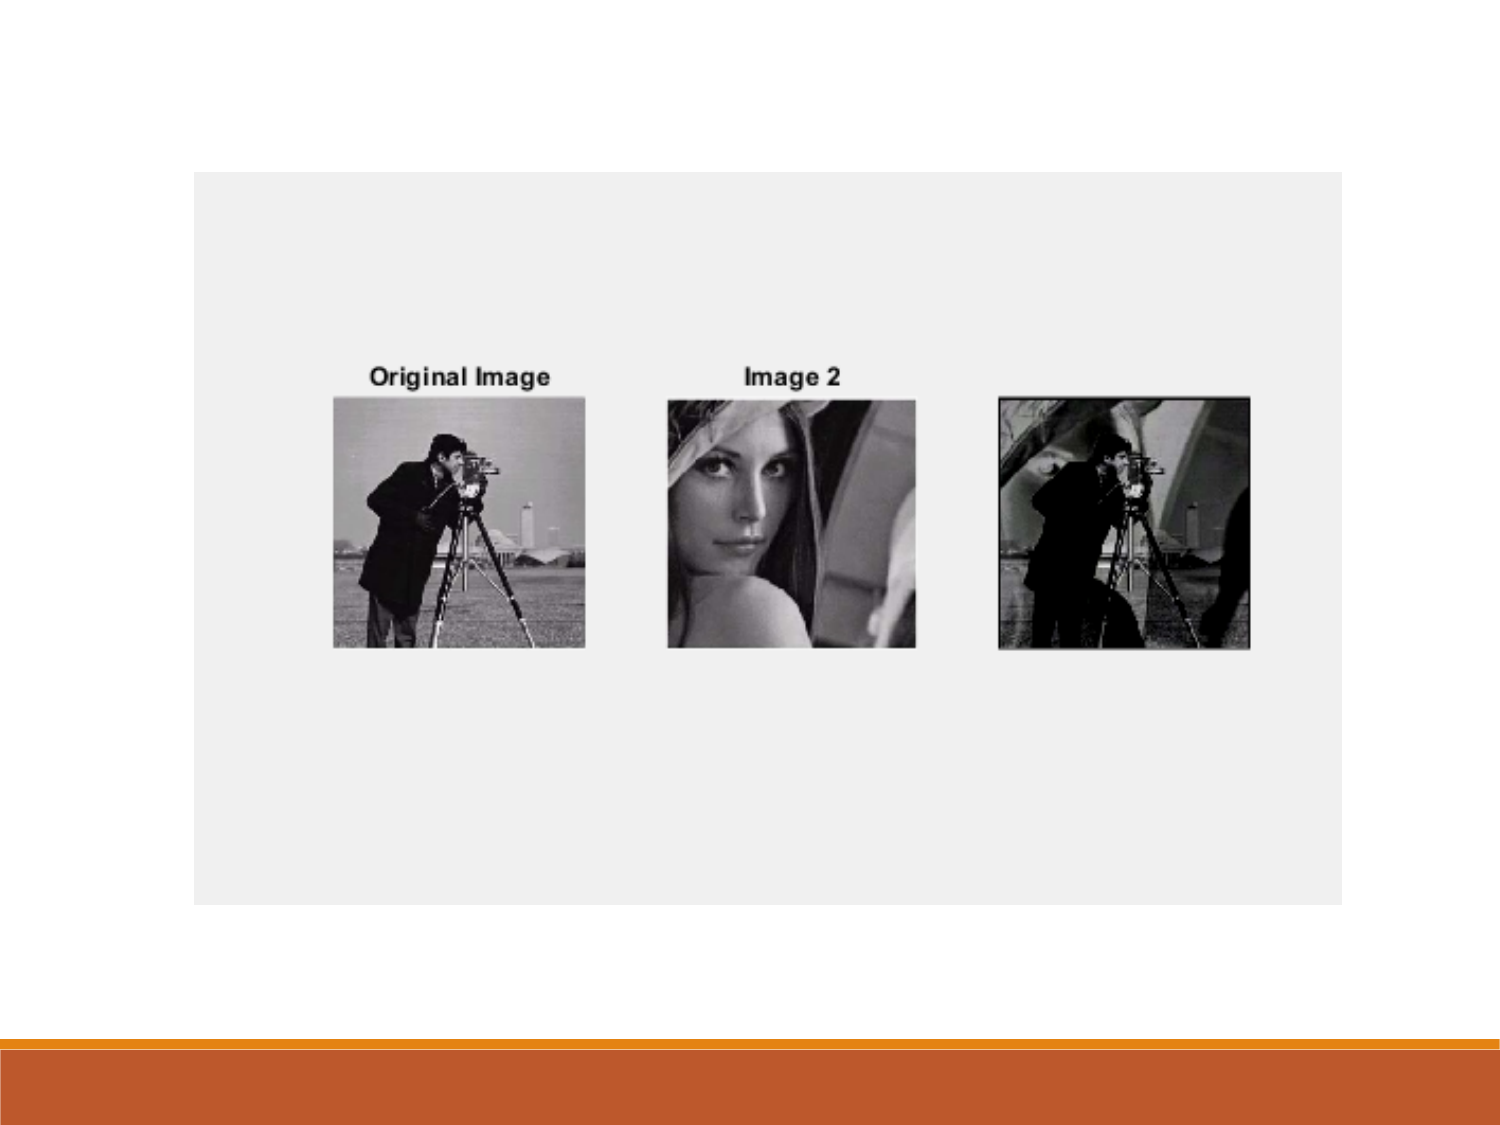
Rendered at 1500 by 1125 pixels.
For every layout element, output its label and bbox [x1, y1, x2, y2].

picture [194, 172, 1343, 906]
